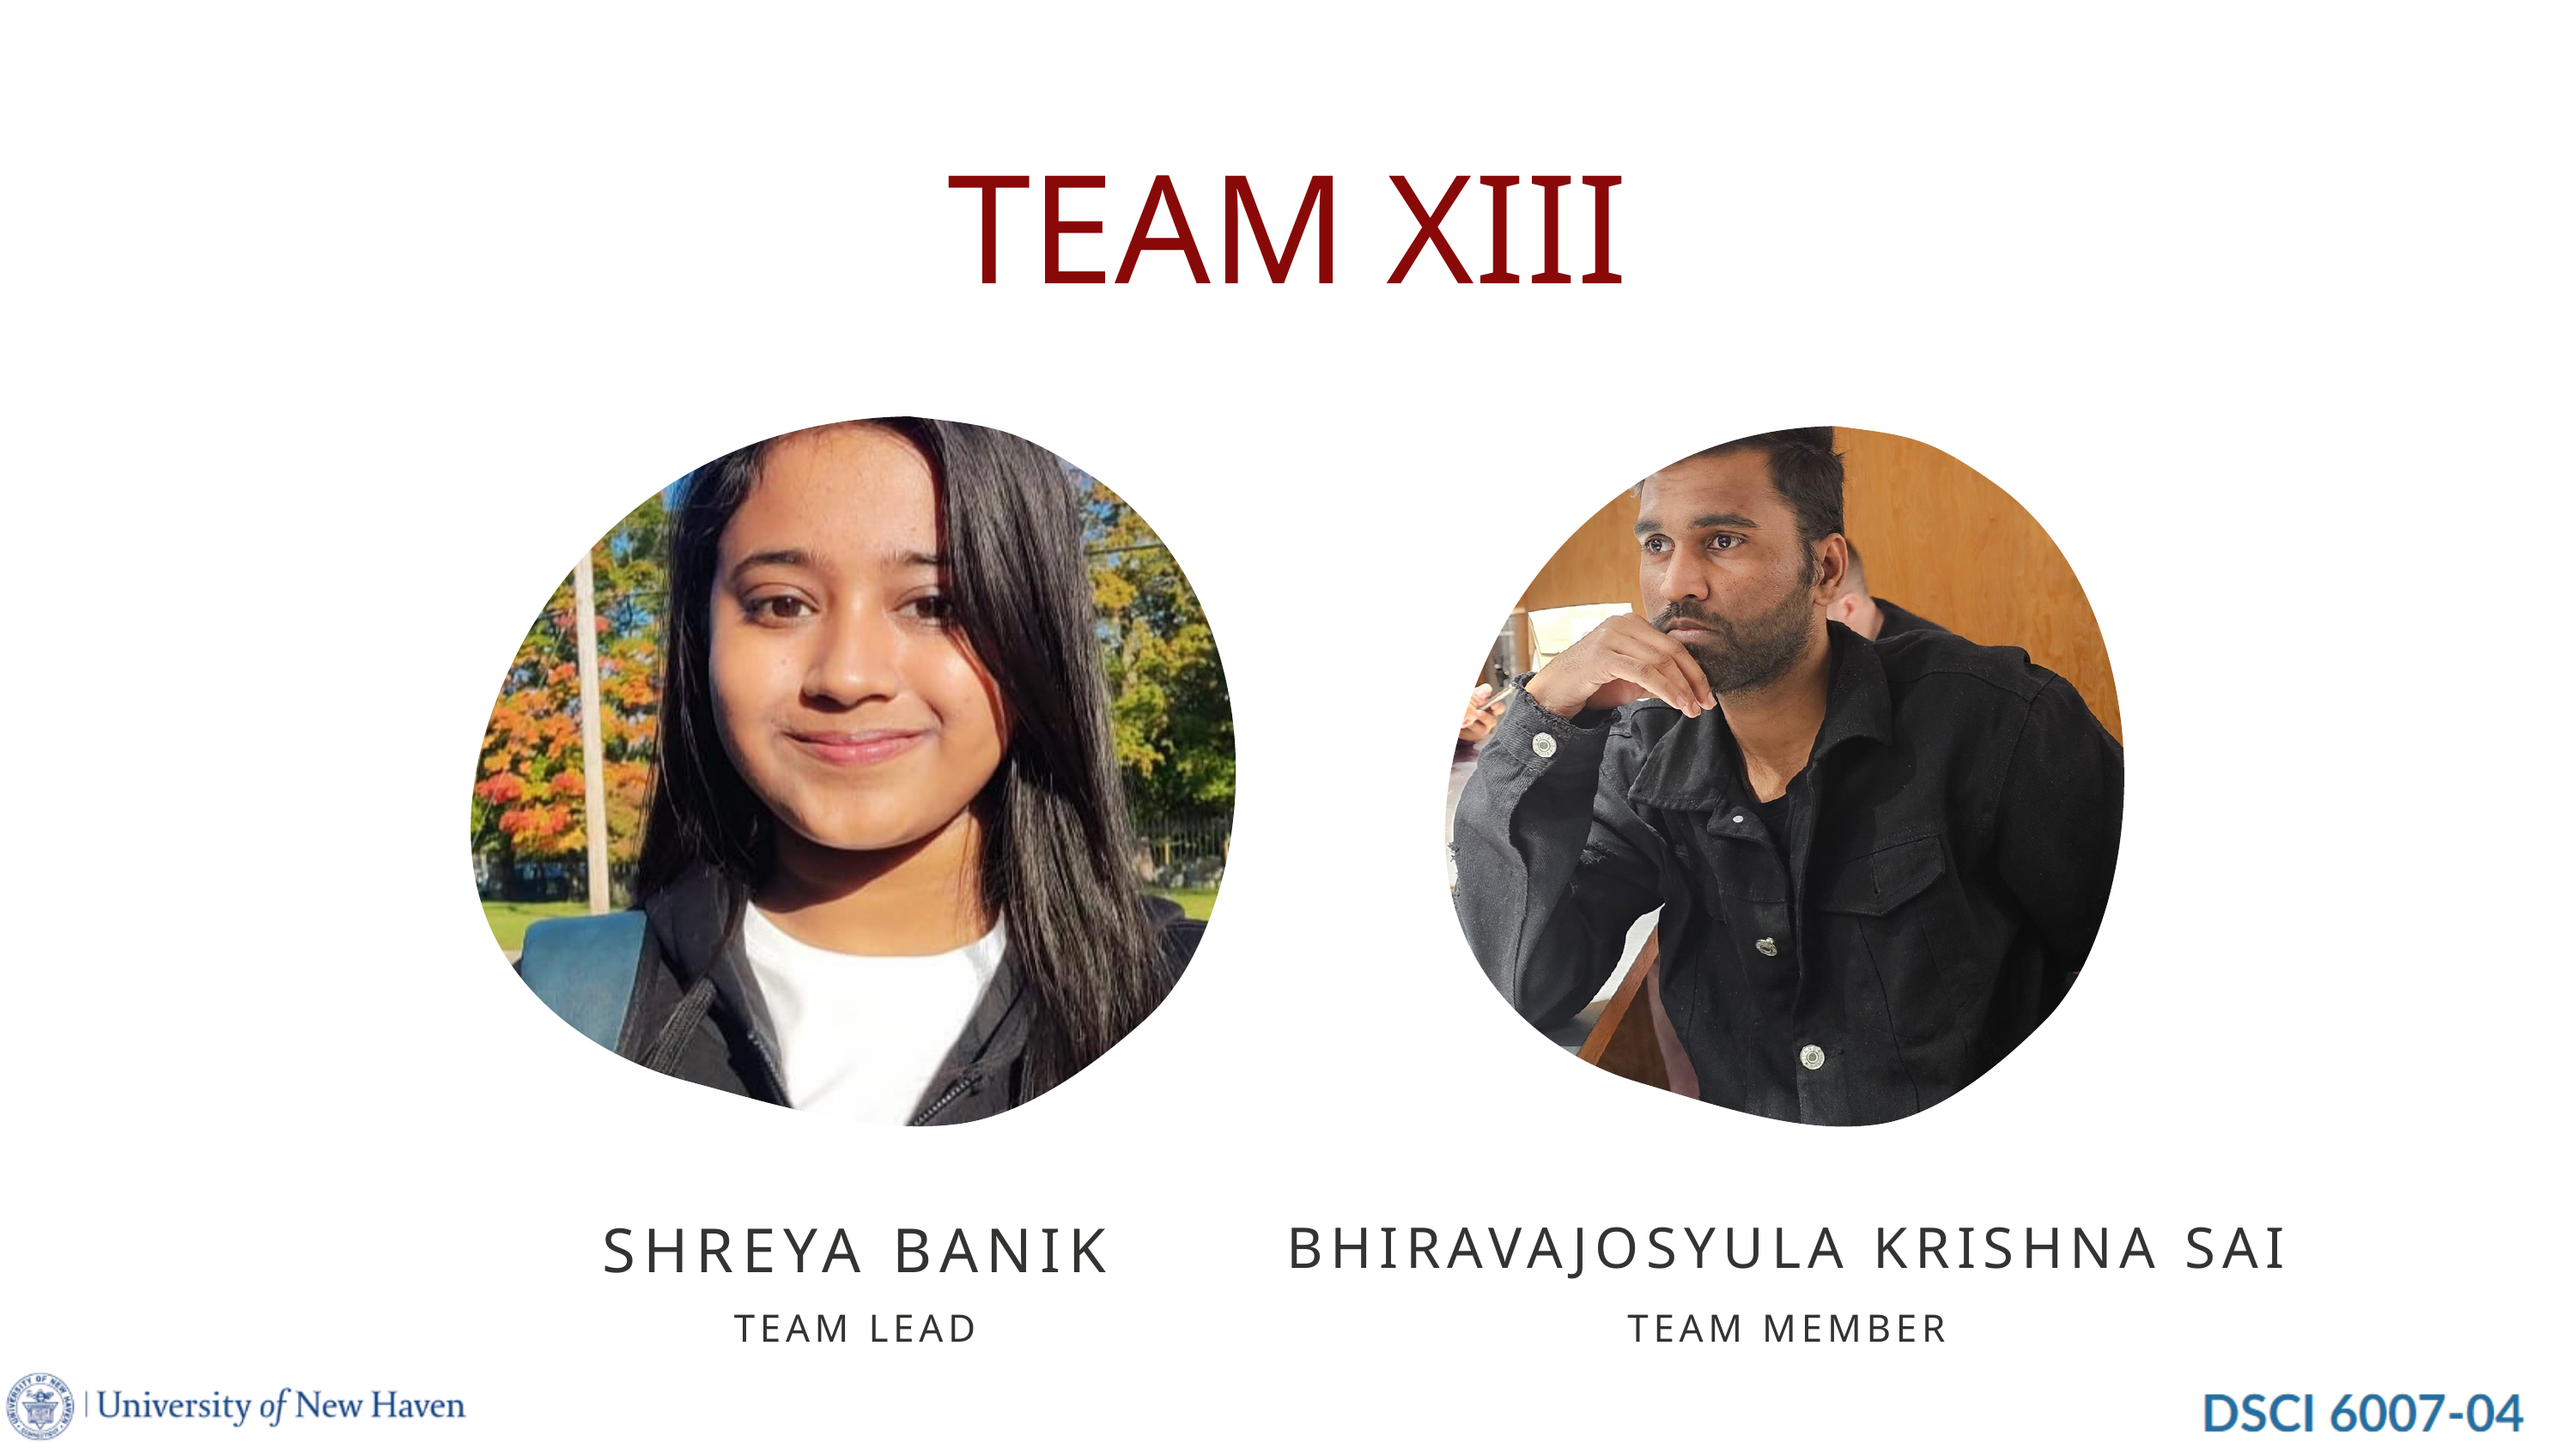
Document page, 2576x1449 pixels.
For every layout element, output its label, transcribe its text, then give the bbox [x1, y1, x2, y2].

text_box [462, 363, 1248, 1148]
text_box TEAM LEAD [529, 1296, 1181, 1350]
text_box BHIRAVAJOSYULA KRISHNA SAI [1246, 1201, 2327, 1280]
text_box [0, 1361, 477, 1449]
text_box TEAM XIII [473, 182, 2102, 314]
text_box [2163, 1367, 2576, 1449]
text_box TEAM MEMBER [1461, 1296, 2112, 1350]
text_box SHREYA BANIK [564, 1200, 1145, 1285]
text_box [1437, 373, 2136, 1148]
